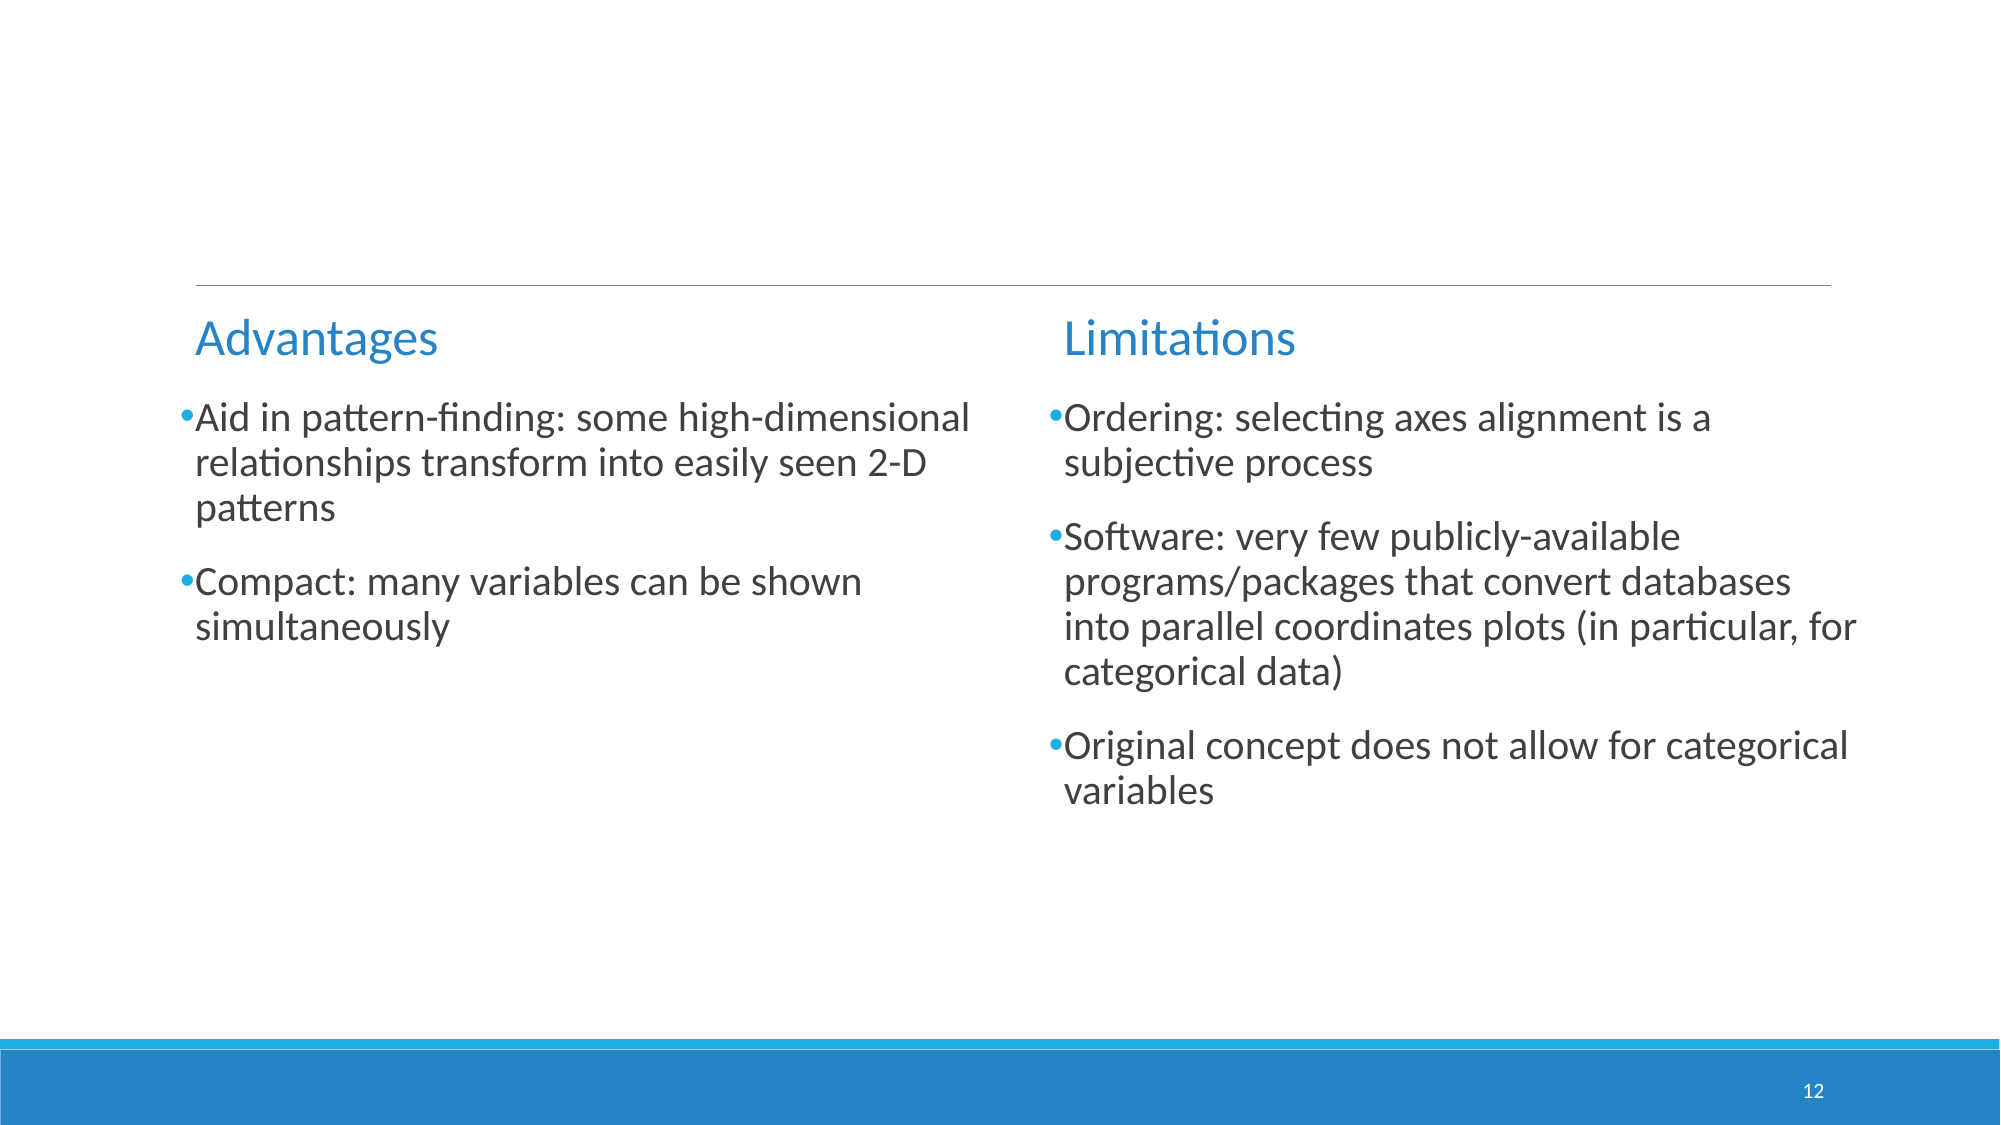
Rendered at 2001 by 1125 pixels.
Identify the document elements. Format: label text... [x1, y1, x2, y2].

list Advantages Aid in pattern-finding: some high-dimensional relationships transform into easily seen 2-D patterns Compact: many variables can be shown simultaneously [180, 302, 990, 963]
slide_number 11 [1624, 1059, 1840, 1120]
list Limitations Ordering: selecting axes alignment is a subjective process Software: very few publicly-available programs/packages that convert databases into parallel coordinates plots (in particular, for categorical data) Original concept does not allow for categorical variables [1048, 302, 1859, 963]
